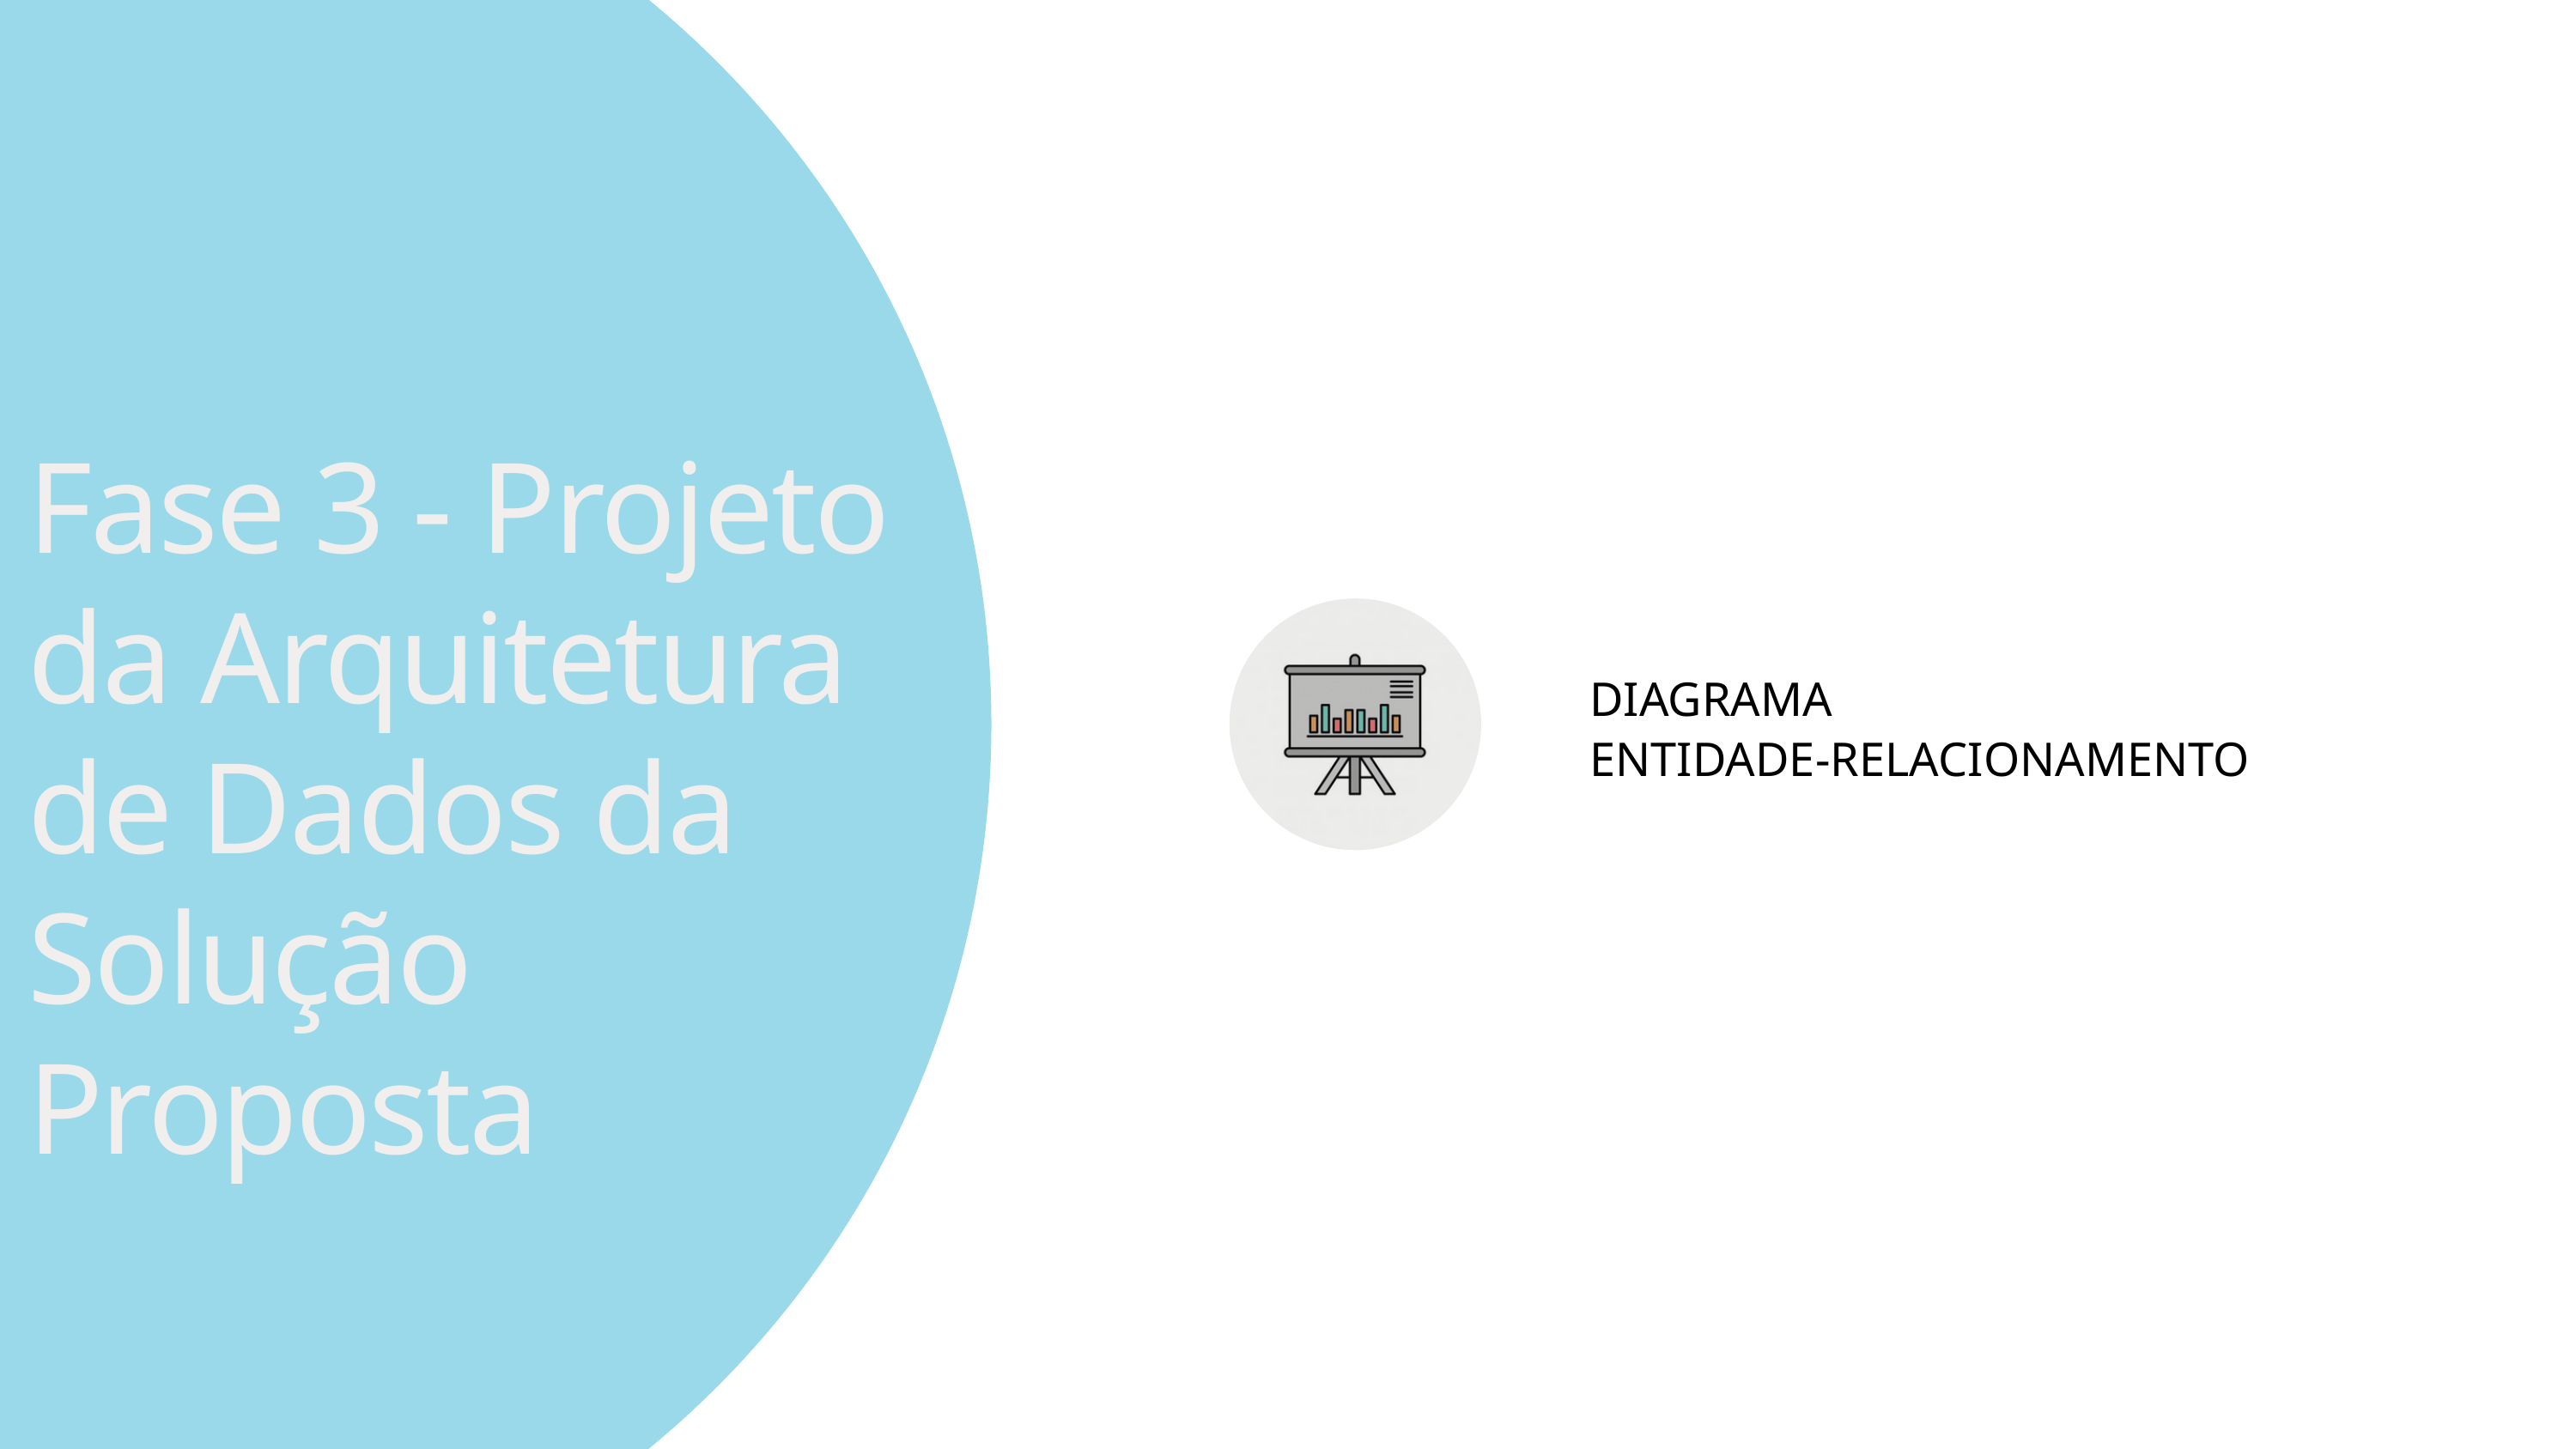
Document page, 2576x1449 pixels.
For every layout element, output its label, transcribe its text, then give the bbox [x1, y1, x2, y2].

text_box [0, 0, 992, 1449]
text_box DIAGRAMA ENTIDADE-RELACIONAMENTO [1589, 664, 2292, 786]
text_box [1229, 597, 1482, 851]
